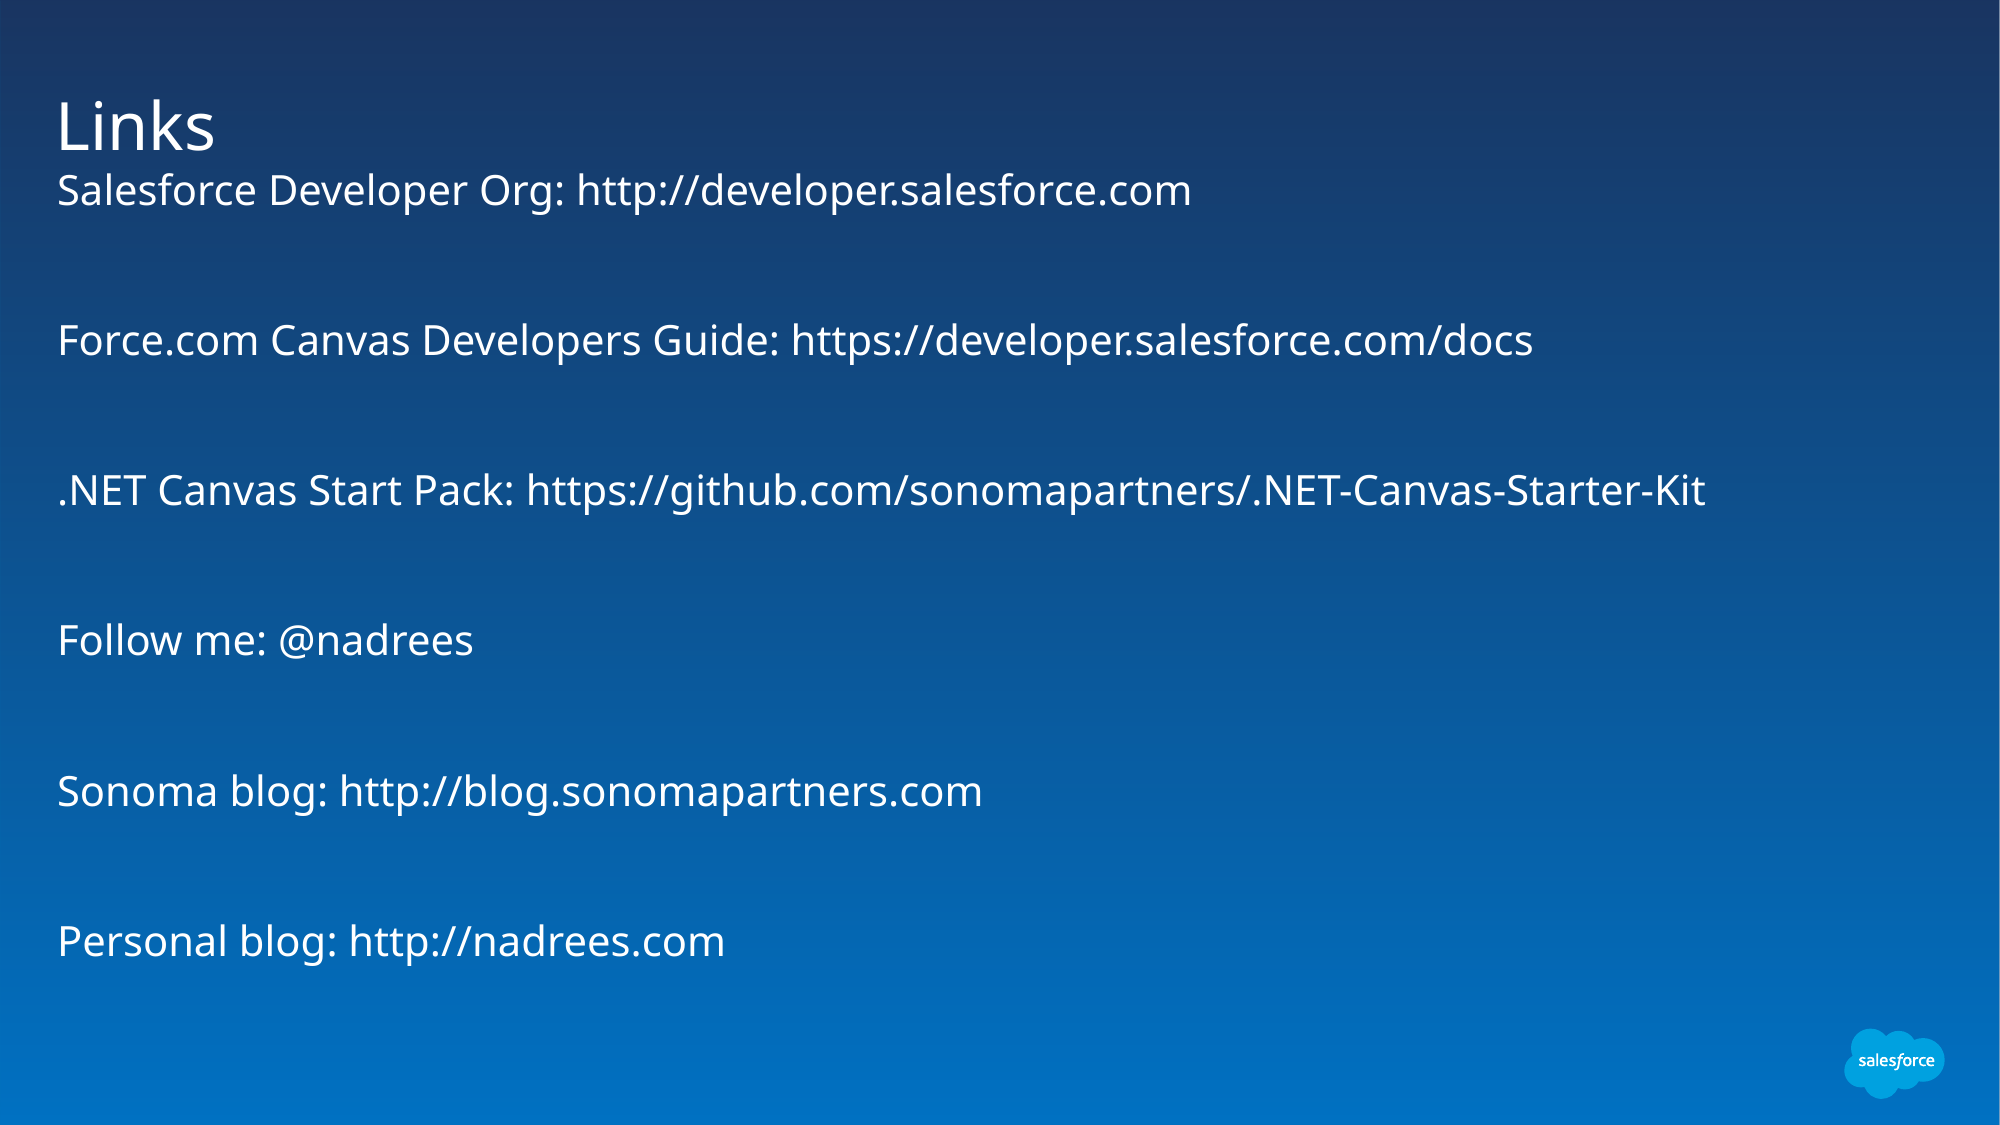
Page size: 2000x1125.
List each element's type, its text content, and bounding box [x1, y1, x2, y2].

list Salesforce Developer Org: http://developer.salesforce.com Force.com Canvas Developers Guide: https://developer.salesforce.com/docs .NET Canvas Start Pack: https://github.com/sonomapartners/.NET-Canvas-Starter-Kit Follow me: @nadrees Sonoma blog: http://blog.sonomapartners.com Personal blog: http://nadrees.com [55, 163, 1945, 1025]
picture [0, 0, 2000, 1125]
title Links [55, 14, 1945, 163]
